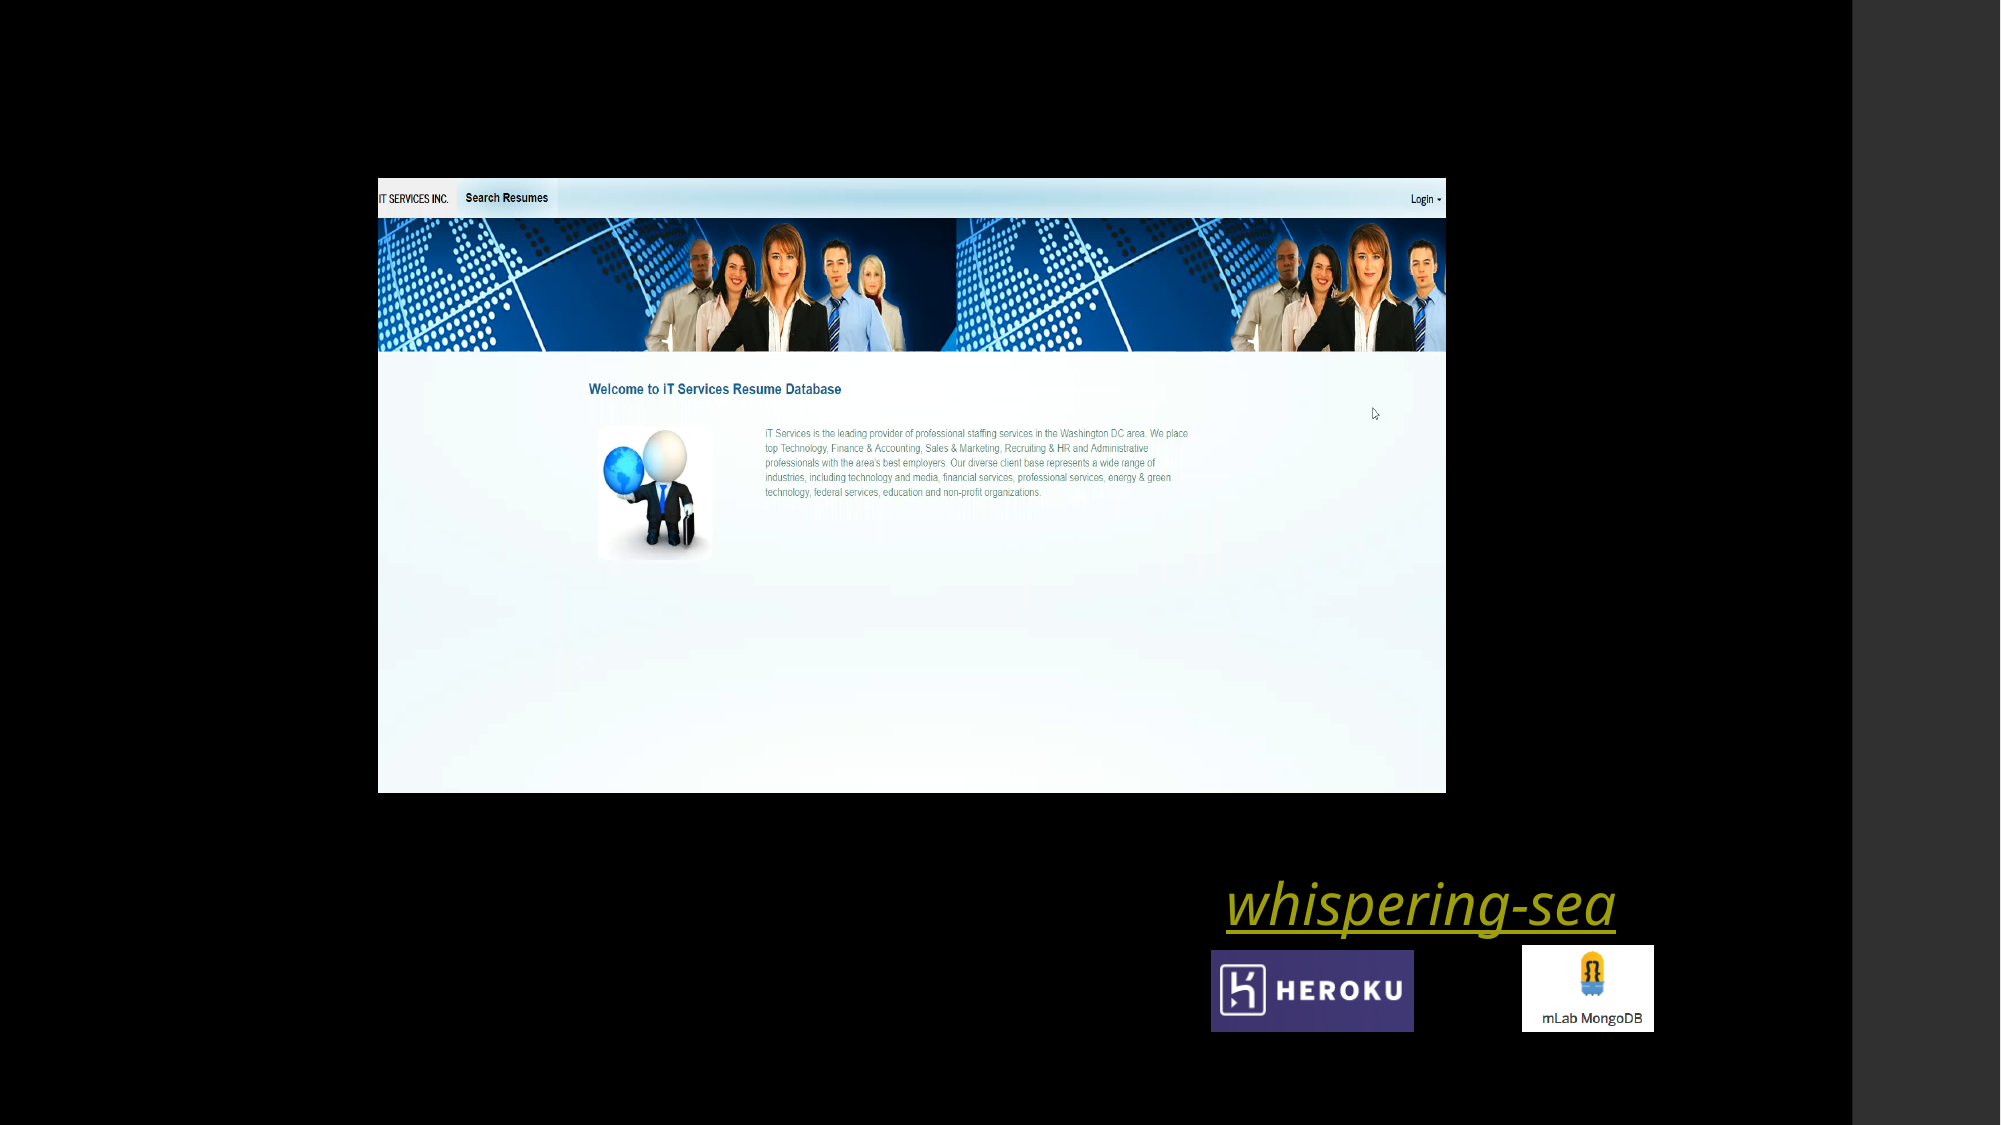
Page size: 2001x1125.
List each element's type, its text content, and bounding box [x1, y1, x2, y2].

picture [1211, 950, 1415, 1032]
picture [1521, 945, 1655, 1032]
text_box whispering-sea [1211, 859, 1974, 954]
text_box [376, 177, 1447, 794]
